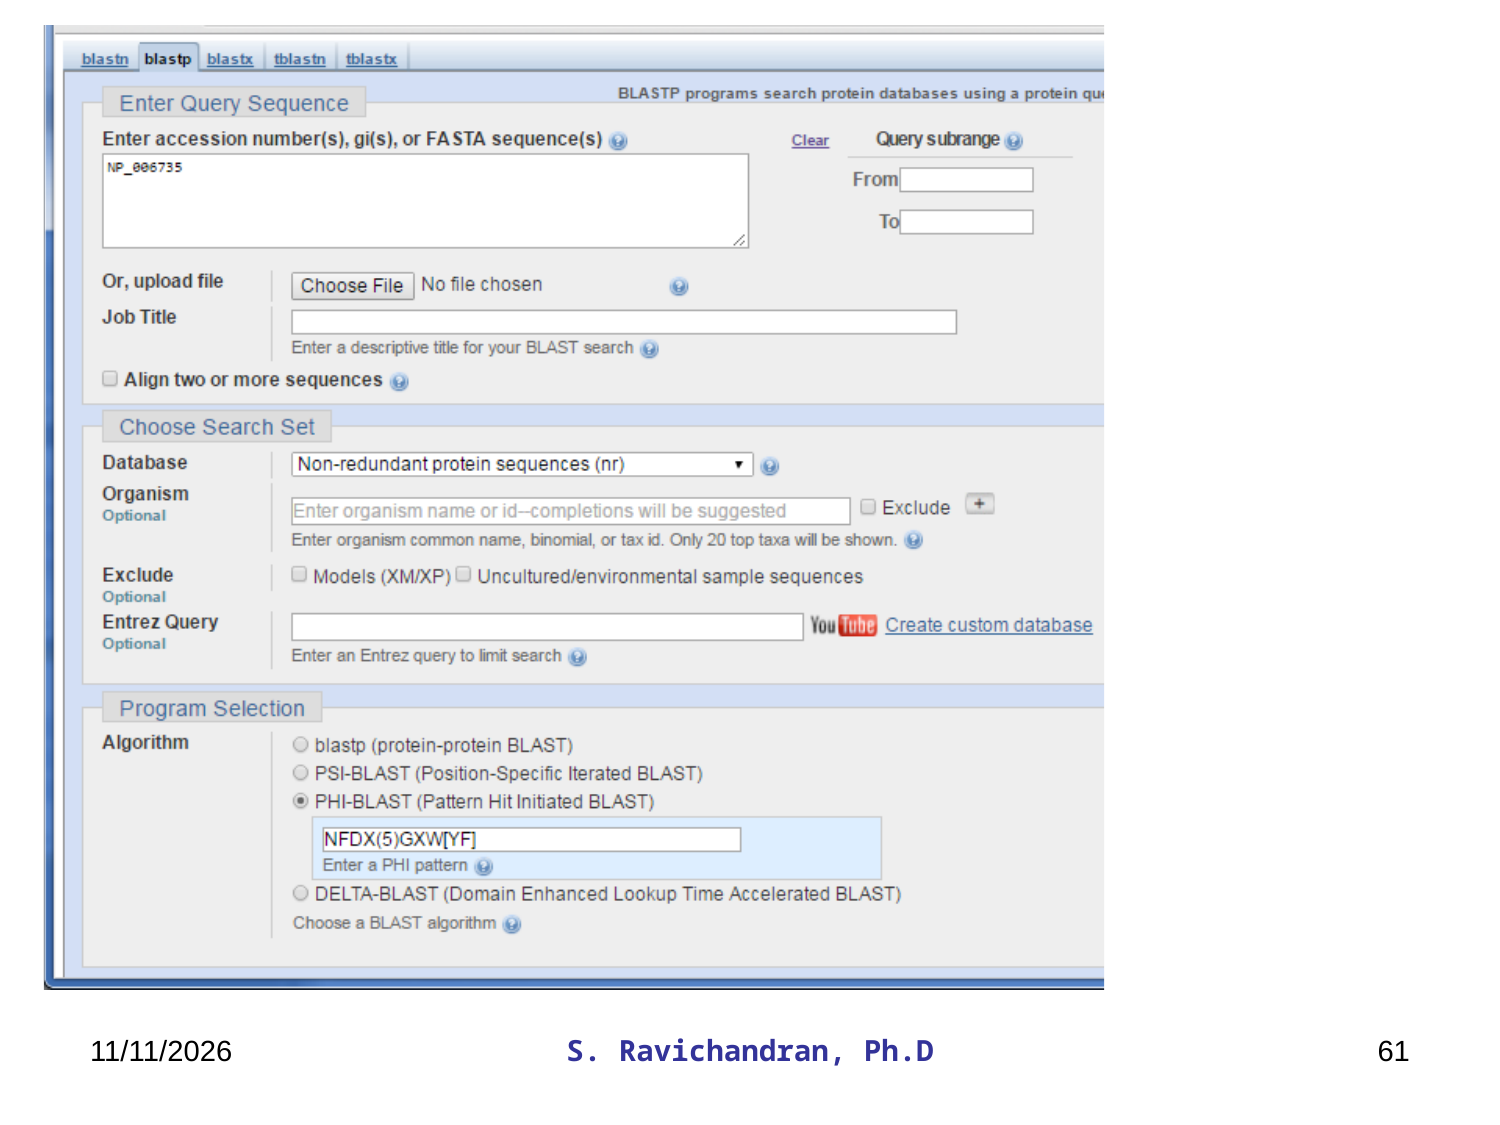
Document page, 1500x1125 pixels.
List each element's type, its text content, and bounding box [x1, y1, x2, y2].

footer S. Ravichandran, Ph.D [512, 1024, 988, 1103]
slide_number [74, 1024, 426, 1103]
picture [43, 25, 1105, 991]
slide_number 61 [1074, 1024, 1426, 1103]
